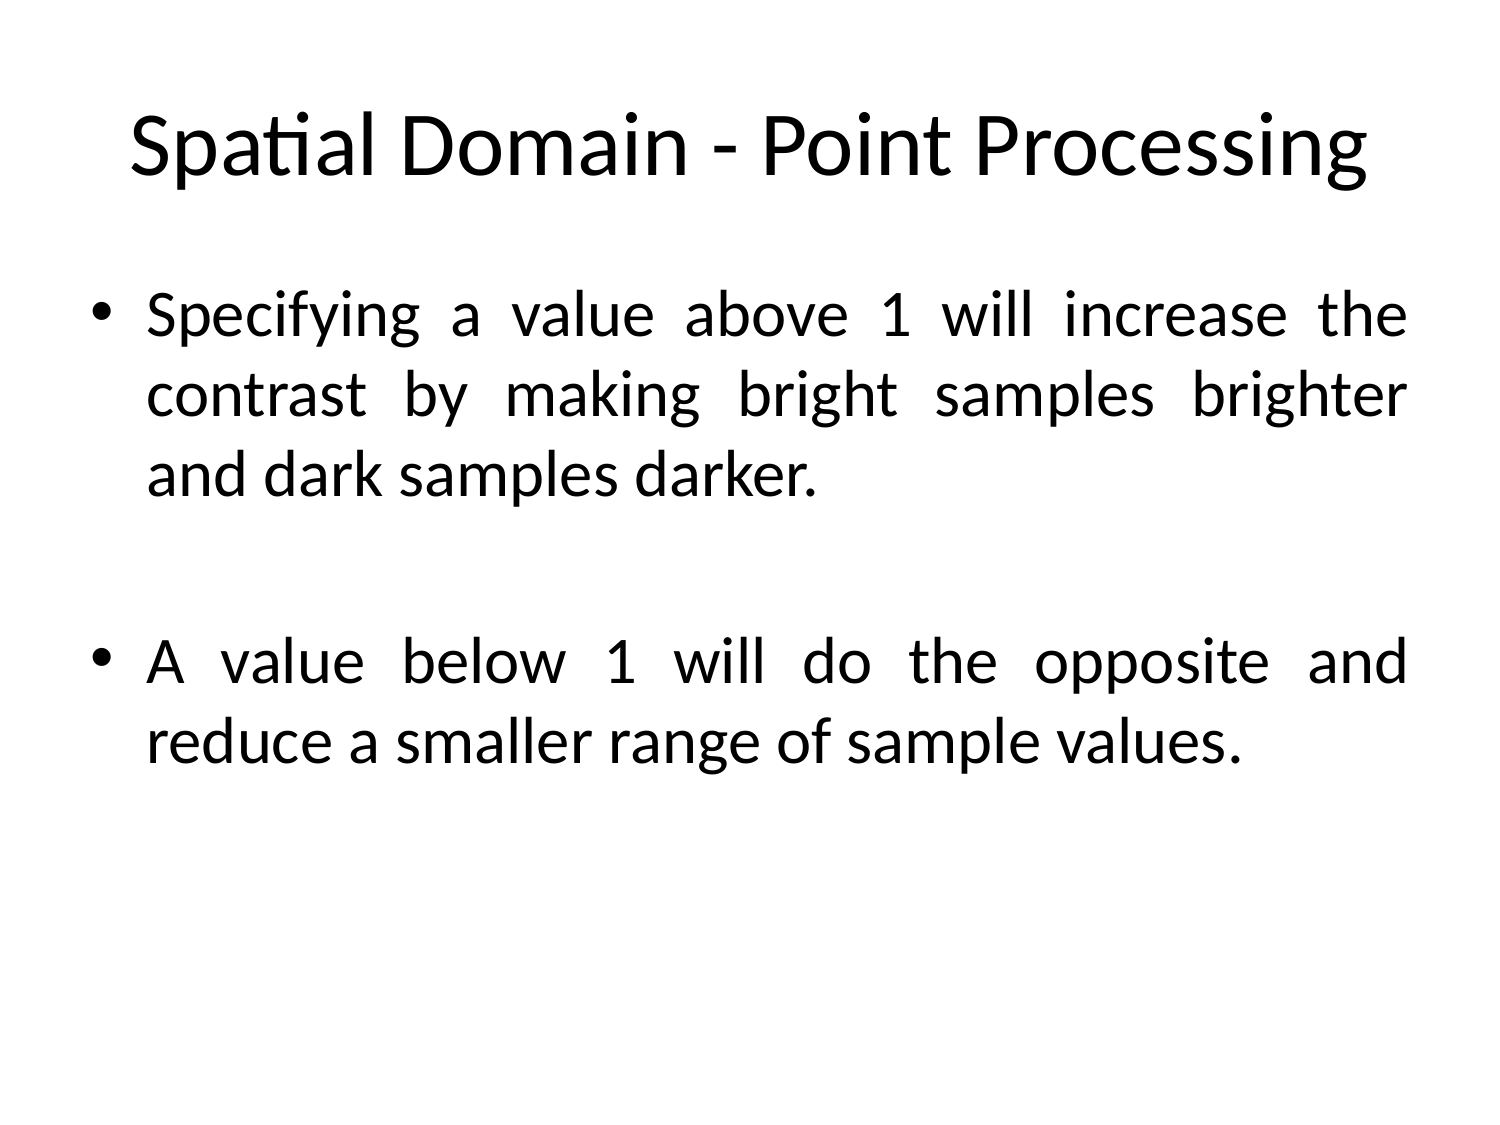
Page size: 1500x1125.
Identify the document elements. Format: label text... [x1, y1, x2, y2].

list Specifying a value above 1 will increase the contrast by making bright samples brighter and dark samples darker. A value below 1 will do the opposite and reduce a smaller range of sample values. [75, 262, 1425, 1005]
title Spatial Domain - Point Processing [75, 45, 1425, 233]
